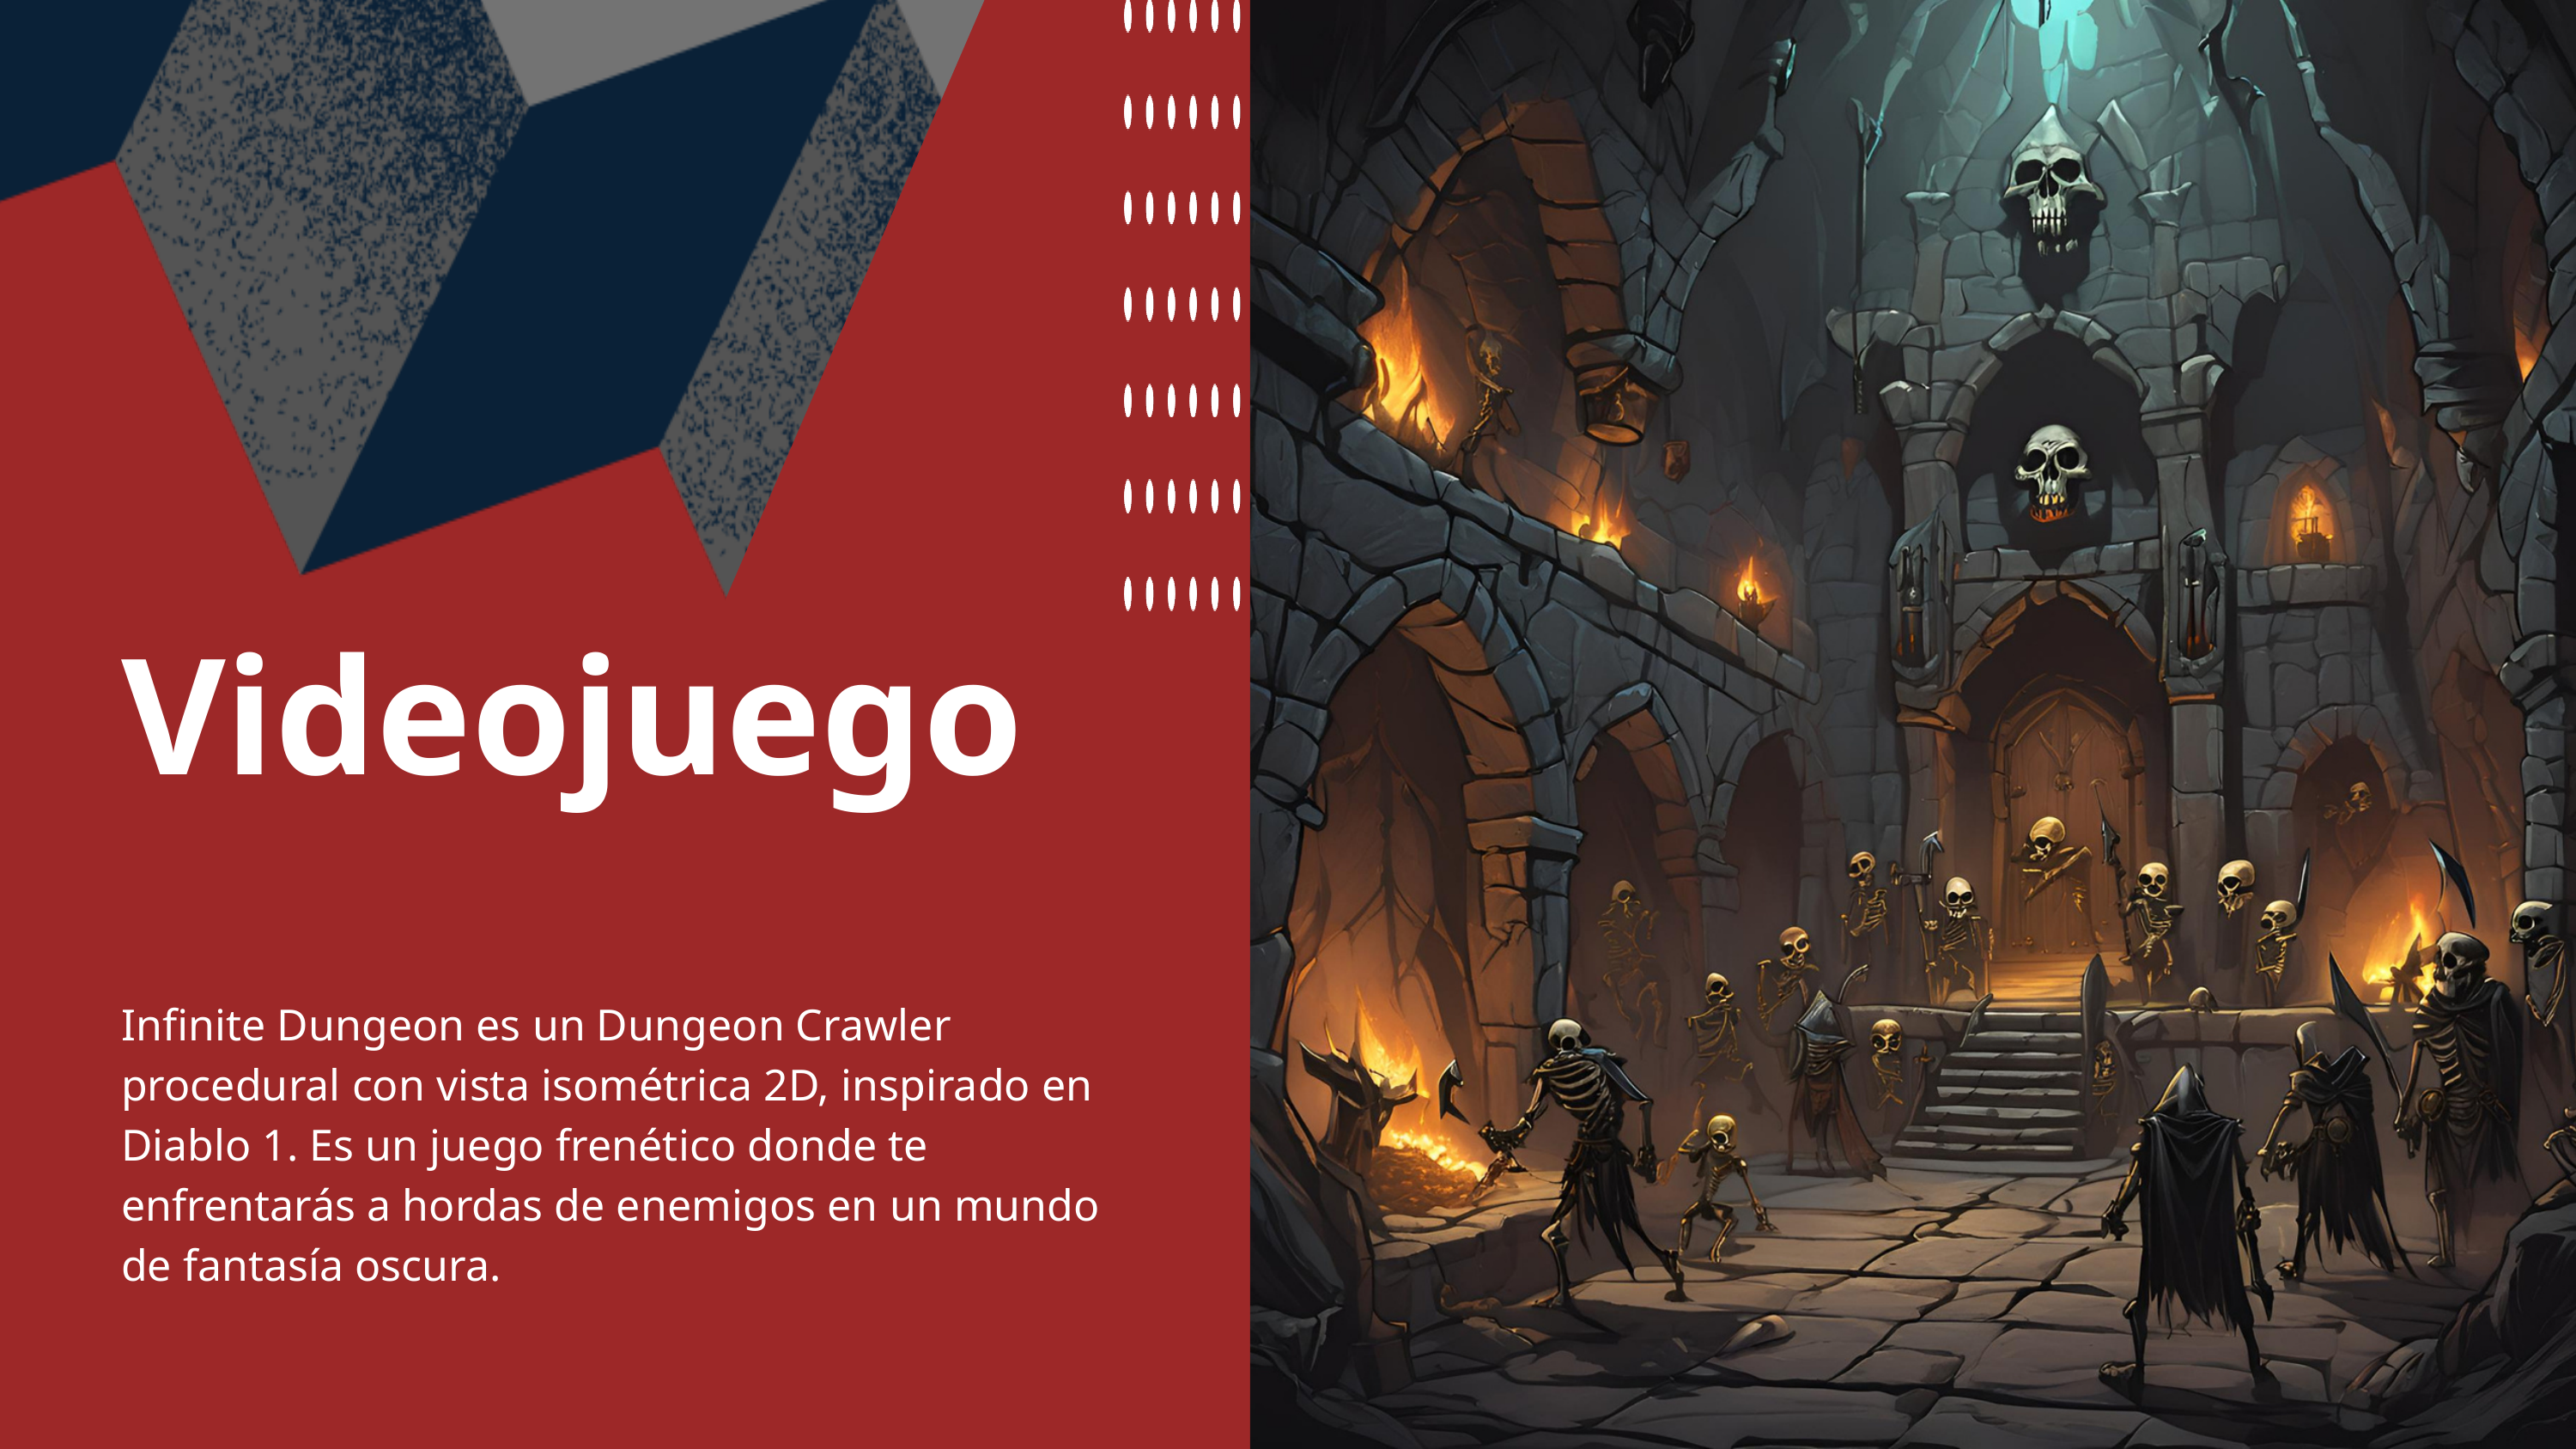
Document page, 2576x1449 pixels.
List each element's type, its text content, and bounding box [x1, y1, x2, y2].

text_box [1124, 0, 1248, 611]
text_box Infinite Dungeon es un Dungeon Crawler procedural con vista isométrica 2D, inspirado en Diablo 1. Es un juego frenético donde te enfrentarás a hordas de enemigos en un mundo de fantasía oscura. [121, 989, 1150, 1290]
text_box Videojuego [121, 668, 481, 807]
text_box Videojuego [636, 668, 1150, 807]
text_box [0, 0, 985, 863]
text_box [1249, 0, 2576, 1449]
